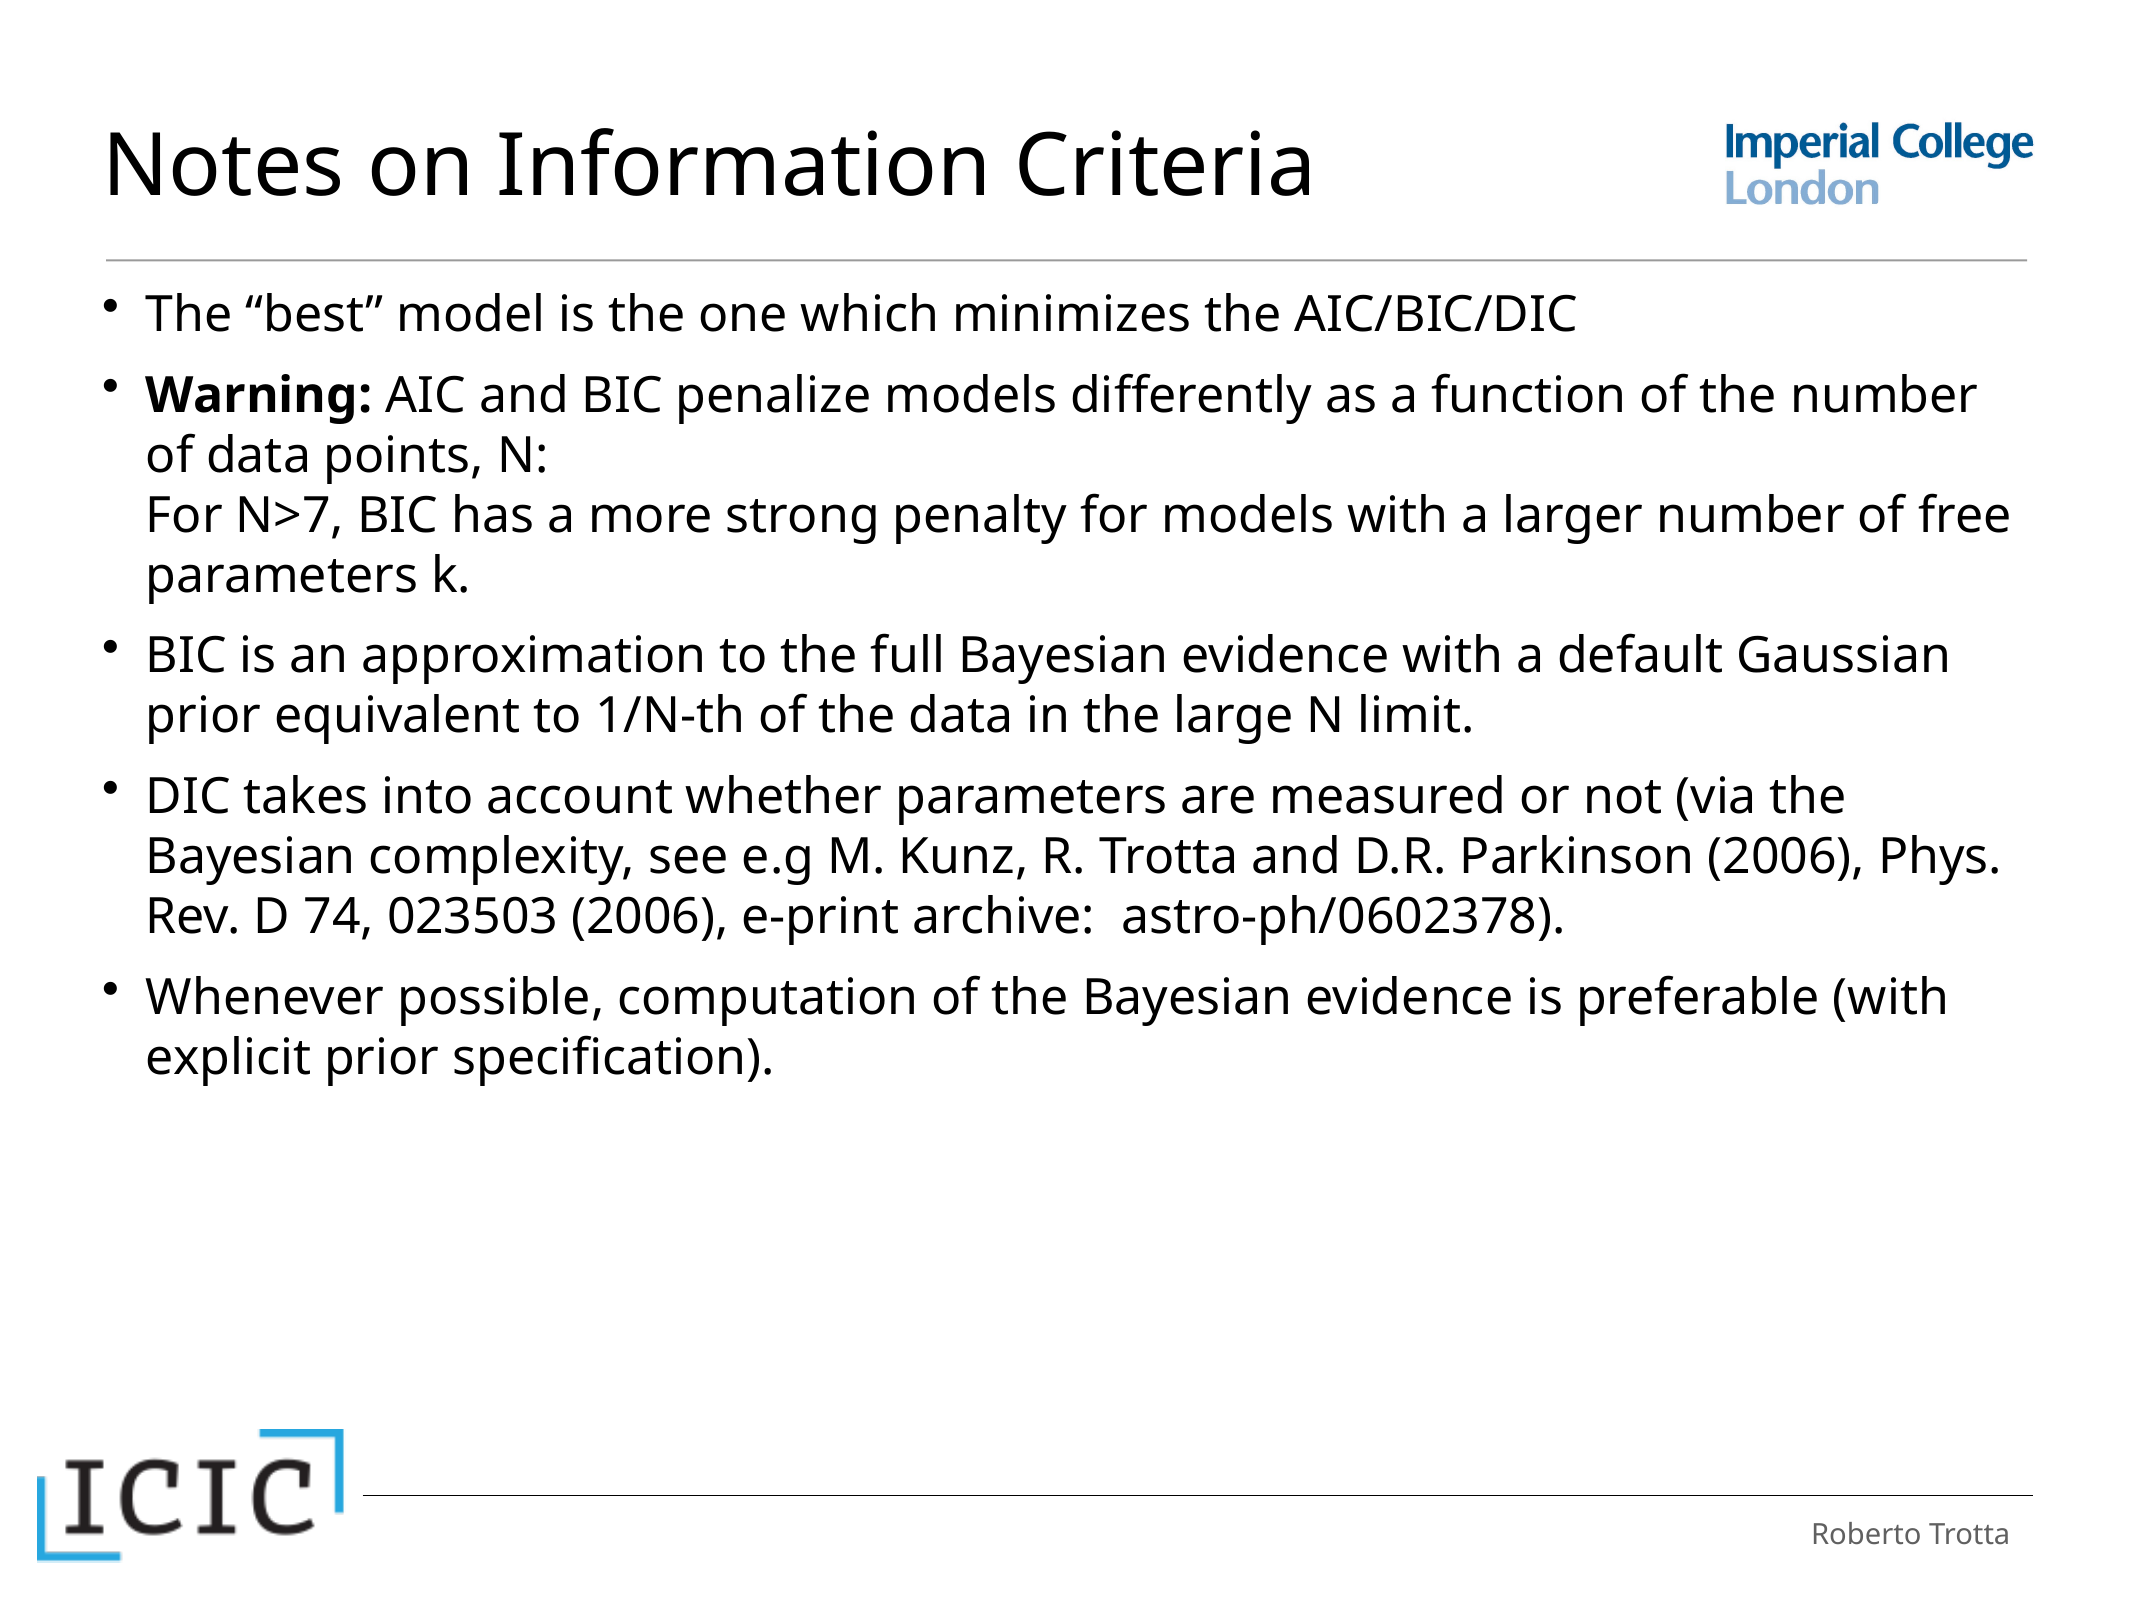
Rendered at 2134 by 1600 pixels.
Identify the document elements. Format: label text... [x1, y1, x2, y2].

picture [37, 1429, 346, 1563]
list The “best” model is the one which minimizes the AIC/BIC/DIC Warning: AIC and BIC penalize models differently as a function of the number of data points, N: For N>7, BIC has a more strong penalty for models with a larger number of free parameters k. BIC is an approximation to the full Bayesian evidence with a default Gaussian prior equivalent to 1/N-th of the data in the large N limit. DIC takes into account whether parameters are measured or not (via the Bayesian complexity, see e.g M. Kunz, R. Trotta and D.R. Parkinson (2006), Phys. Rev. D 74, 023503 (2006), e-print archive: astro-ph/0602378). Whenever possible, computation of the Bayesian evidence is preferable (with explicit prior specification). [93, 272, 2041, 1351]
title Notes on Information Criteria [93, 0, 2041, 222]
